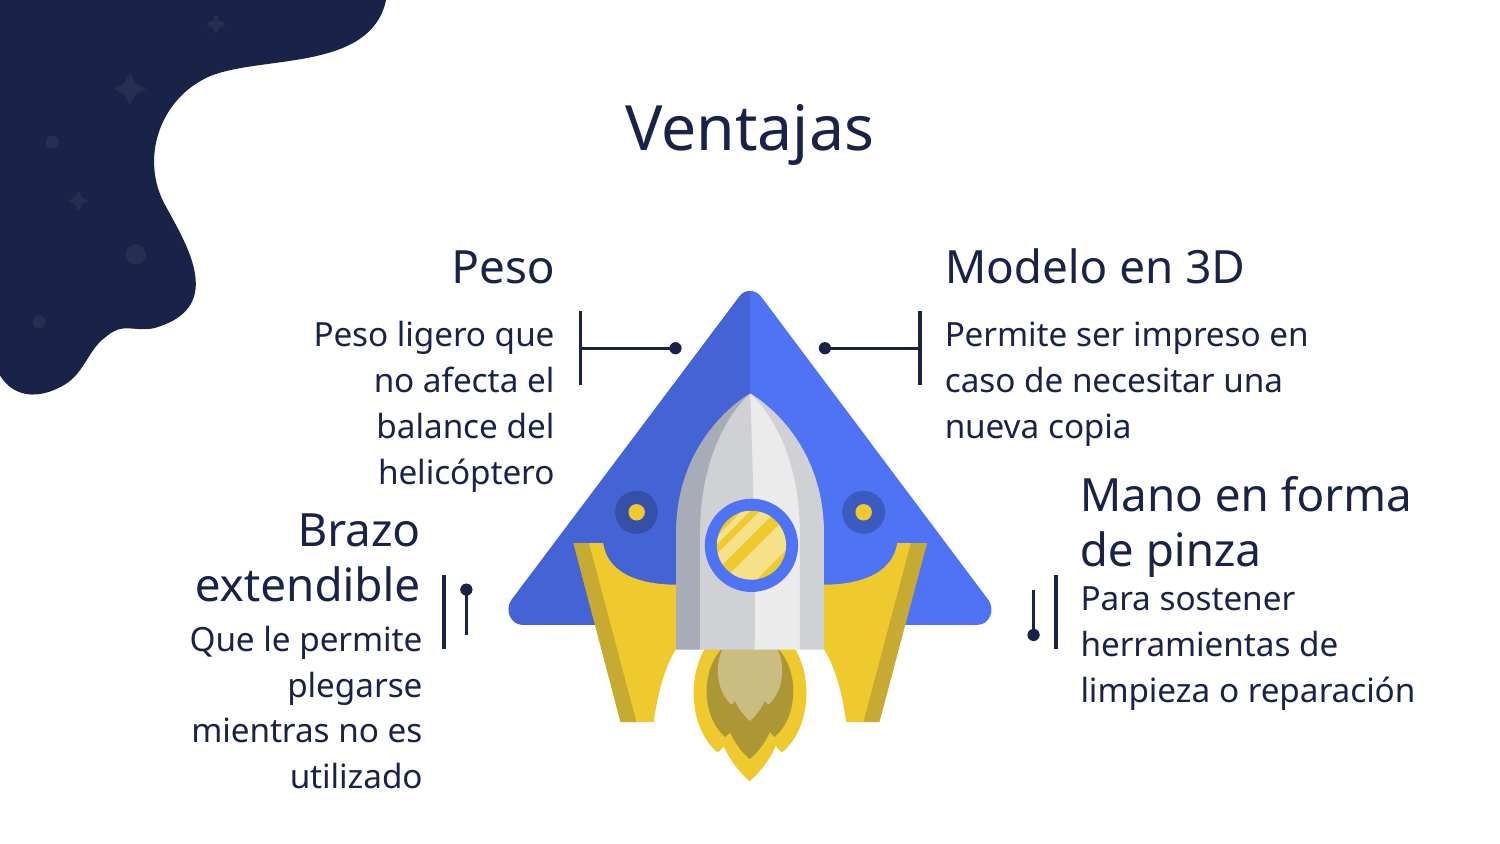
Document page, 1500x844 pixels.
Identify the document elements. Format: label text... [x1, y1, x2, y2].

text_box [503, 290, 996, 782]
subtitle Para sostener herramientas de limpieza o reparación [1080, 571, 1421, 653]
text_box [443, 574, 490, 650]
title Mano en forma de pinza [1079, 465, 1421, 530]
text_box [824, 310, 921, 386]
subtitle Peso ligero que no afecta el balance del helicóptero [304, 307, 498, 390]
title Ventajas [118, 72, 1382, 167]
title Modelo en 3D [944, 237, 1252, 279]
title Brazo extendible [169, 500, 421, 554]
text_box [579, 310, 676, 386]
subtitle Permite ser impreso en caso de necesitar una nueva copia [1001, 307, 1353, 390]
subtitle Que le permite plegarse mientras no es utilizado [172, 611, 423, 694]
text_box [1010, 574, 1057, 650]
title Peso [304, 237, 555, 291]
